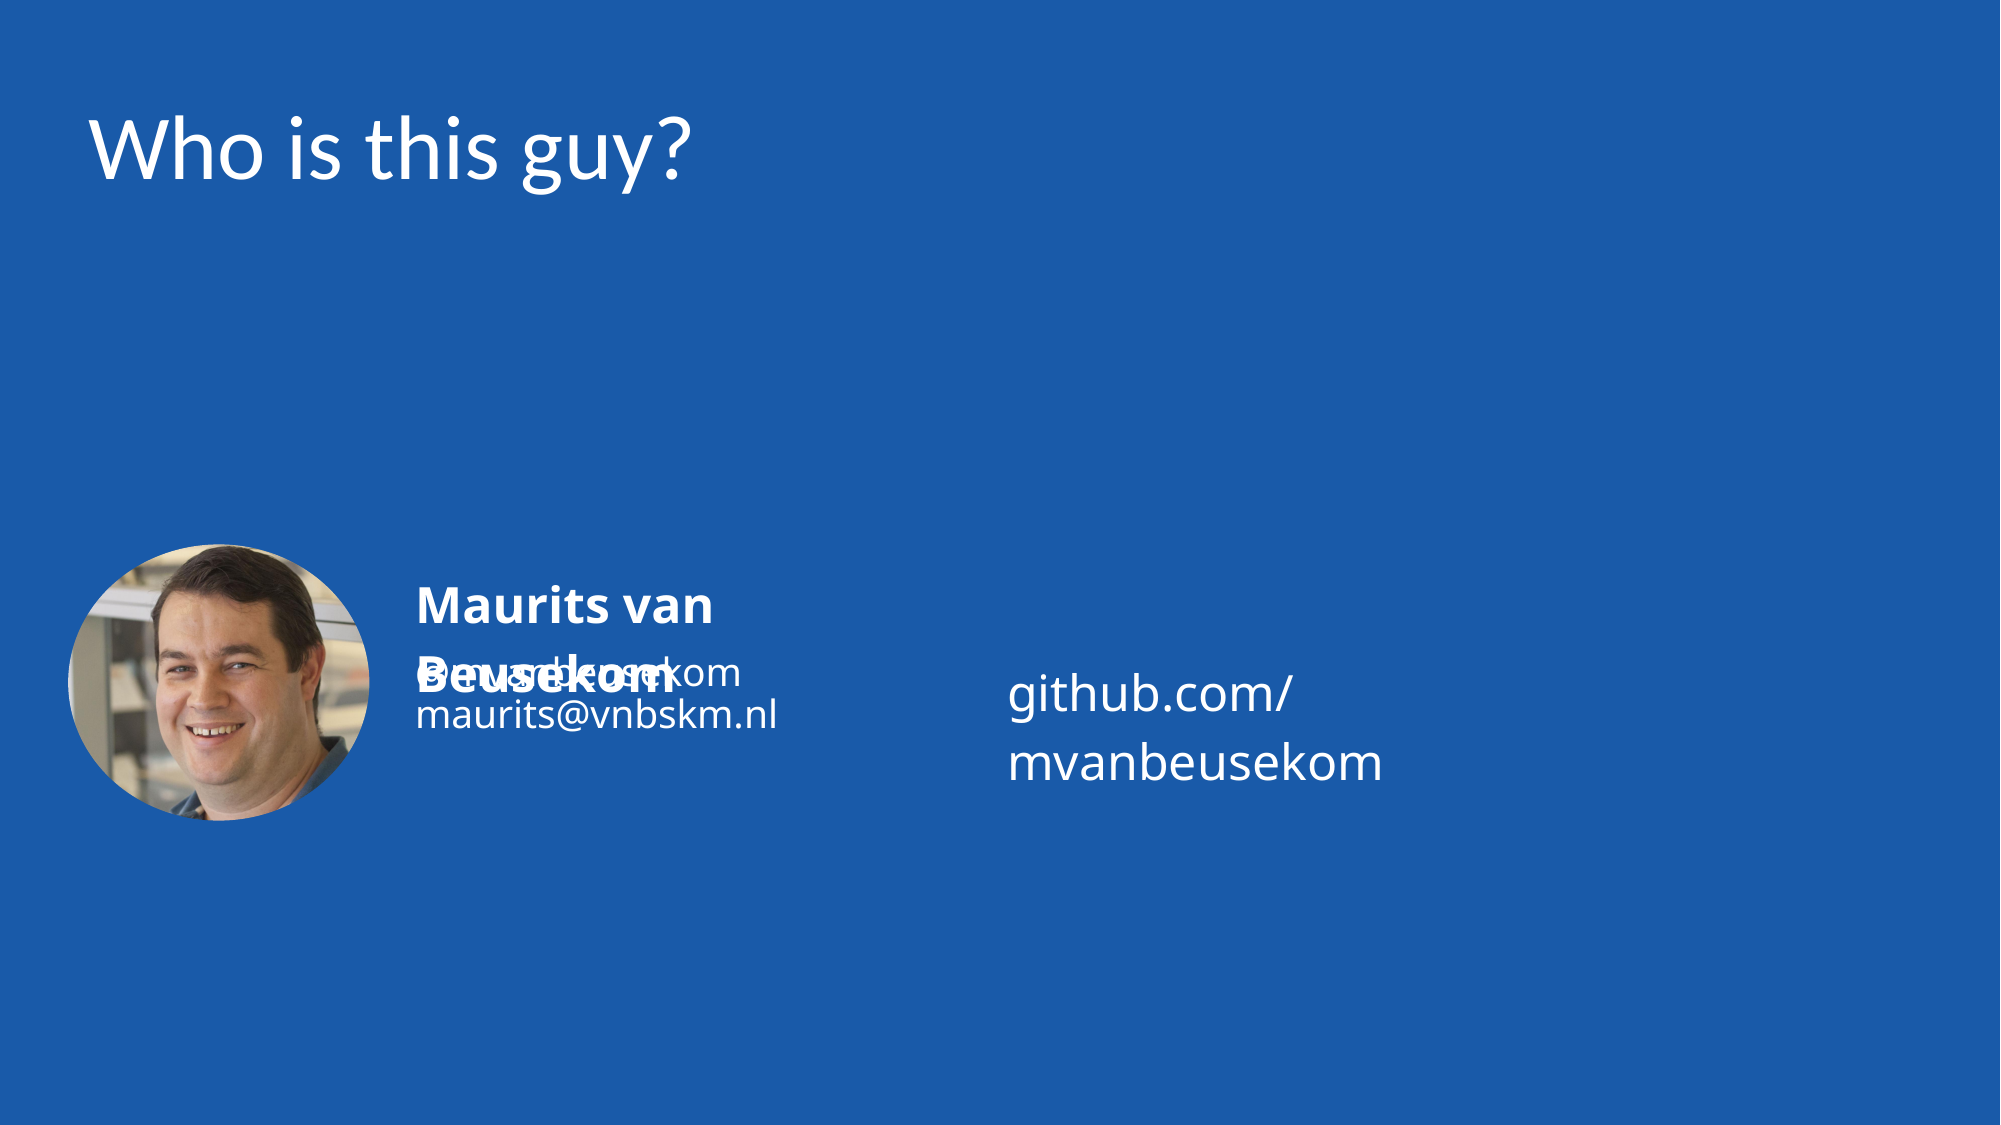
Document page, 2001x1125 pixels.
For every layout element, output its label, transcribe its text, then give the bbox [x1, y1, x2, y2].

list @mvanbeusekom maurits@vnbskm.nl [395, 633, 884, 851]
picture [68, 544, 370, 821]
text_box github.com/mvanbeusekom [987, 632, 1671, 777]
text_box Maurits van Beusekom [395, 544, 987, 633]
title Who is this guy? [68, 80, 1932, 206]
